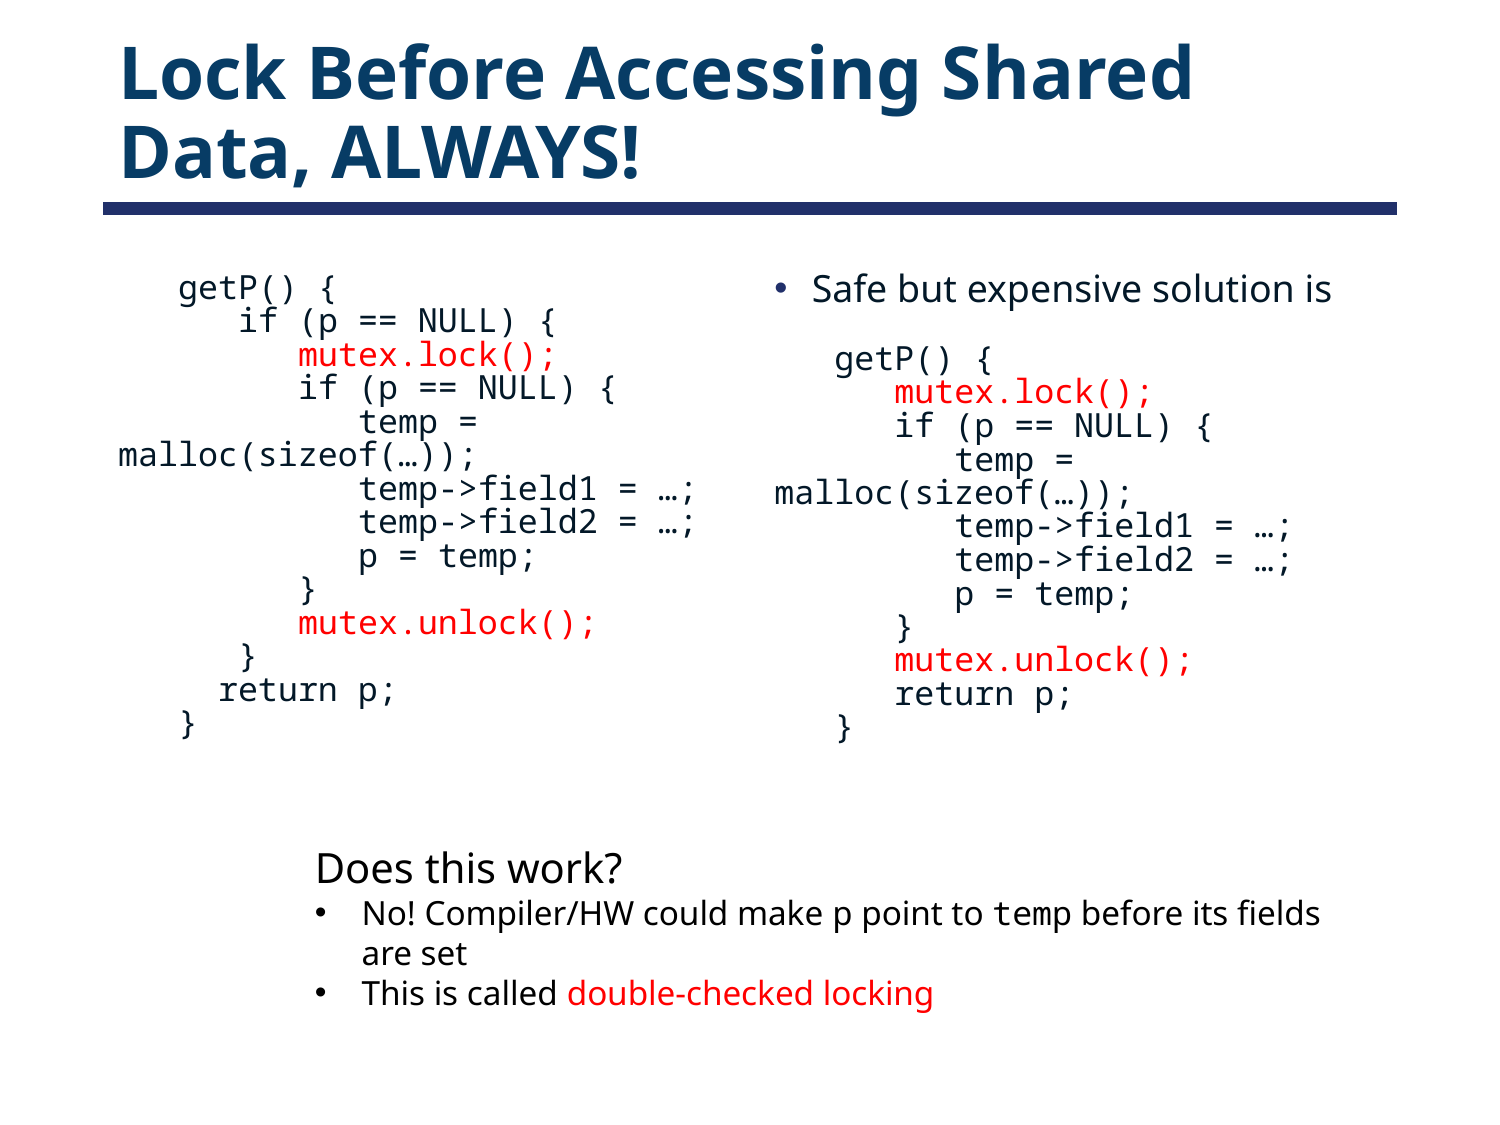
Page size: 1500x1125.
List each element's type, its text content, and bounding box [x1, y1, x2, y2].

list getP() { if (p == NULL) { mutex.lock(); if (p == NULL) { temp = malloc(sizeof(…)); temp->field1 = …; temp->field2 = …; p = temp; } mutex.unlock(); } return p; } [103, 264, 759, 767]
title Lock Before Accessing Shared Data, ALWAYS! [103, 34, 1397, 197]
list Safe but expensive solution is getP() { mutex.lock(); if (p == NULL) { temp = malloc(sizeof(…)); temp->field1 = …; temp->field2 = …; p = temp; } mutex.unlock(); return p; } [759, 264, 1397, 1091]
text_box Does this work? No! Compiler/HW could make p point to temp before its fields are set This is called double-checked locking [299, 834, 1350, 1020]
